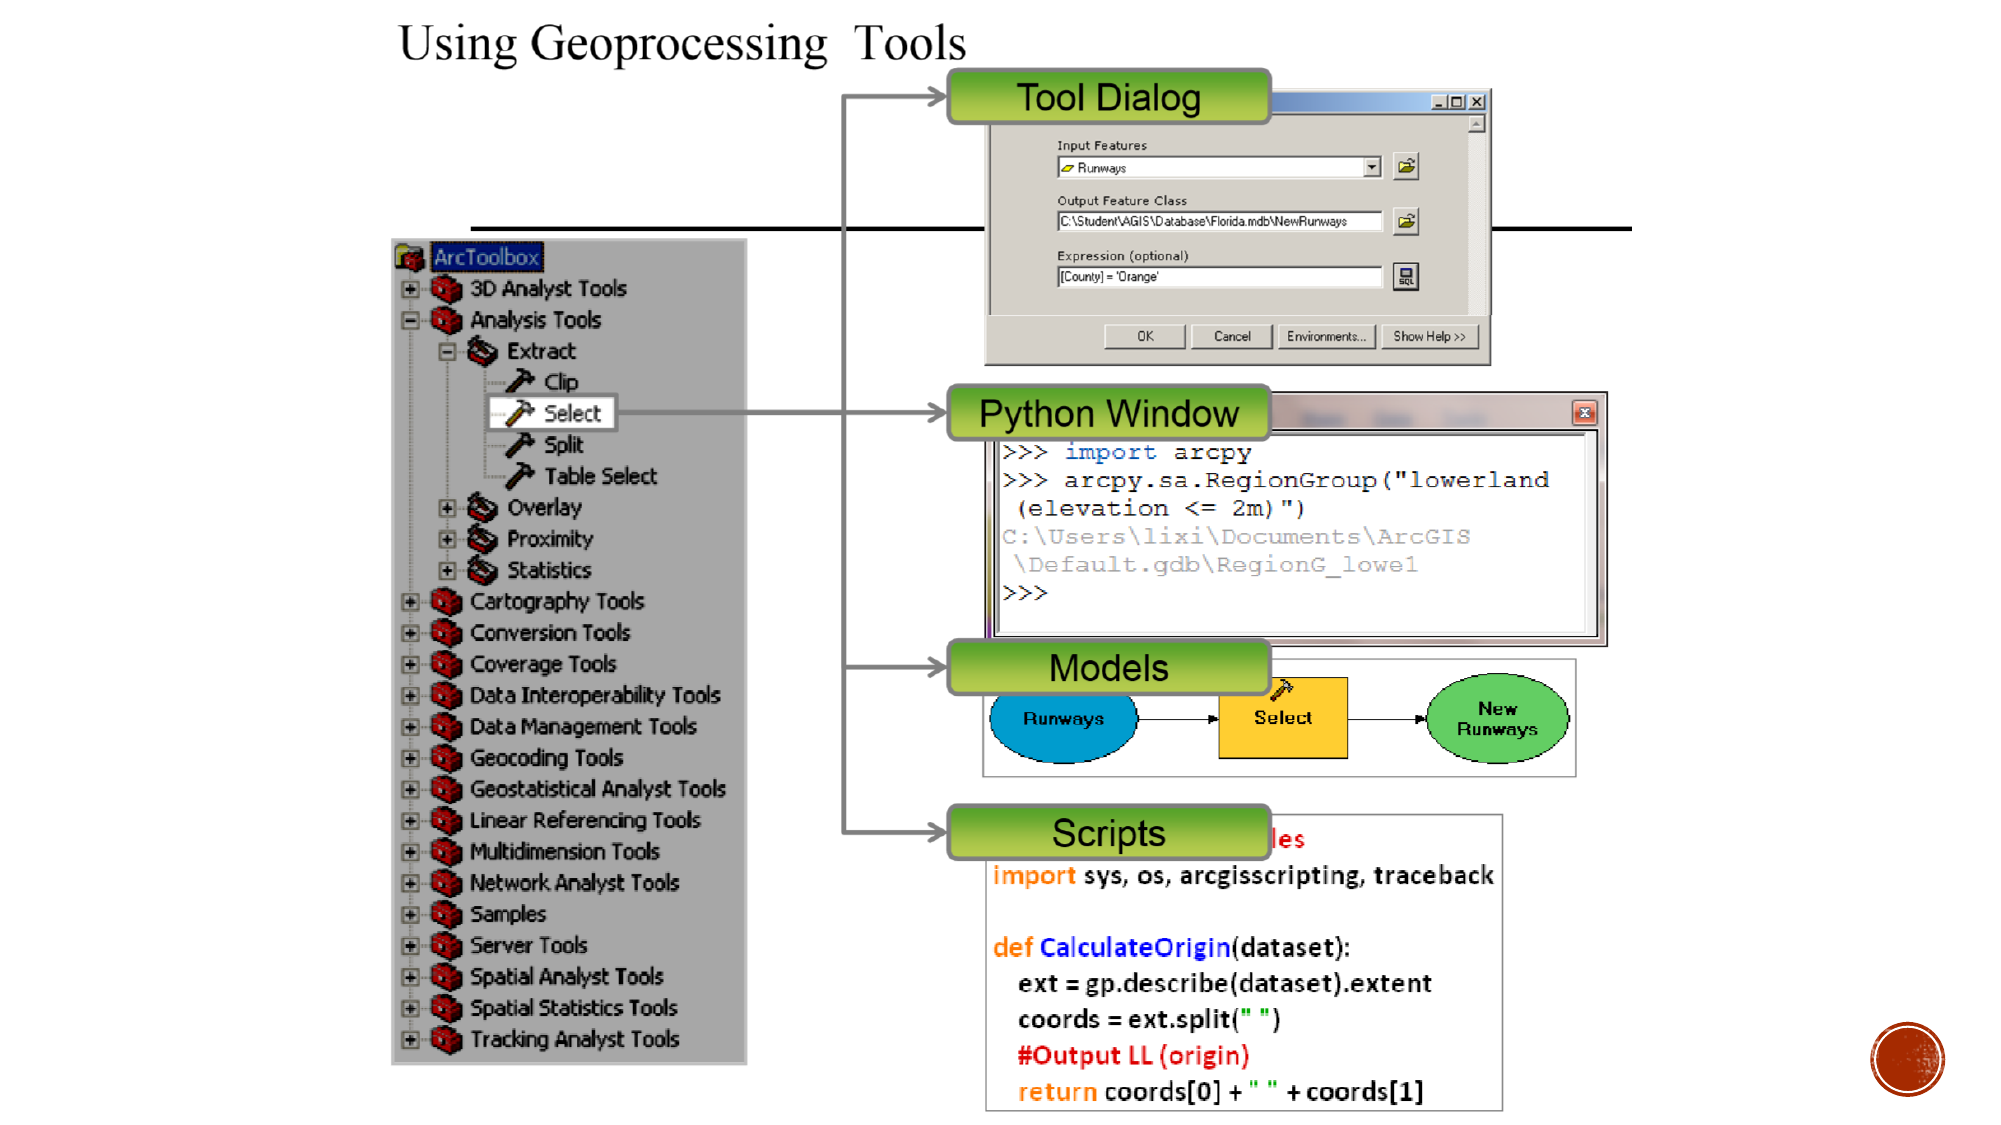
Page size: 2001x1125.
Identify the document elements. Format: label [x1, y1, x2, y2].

picture [368, 0, 1632, 1125]
